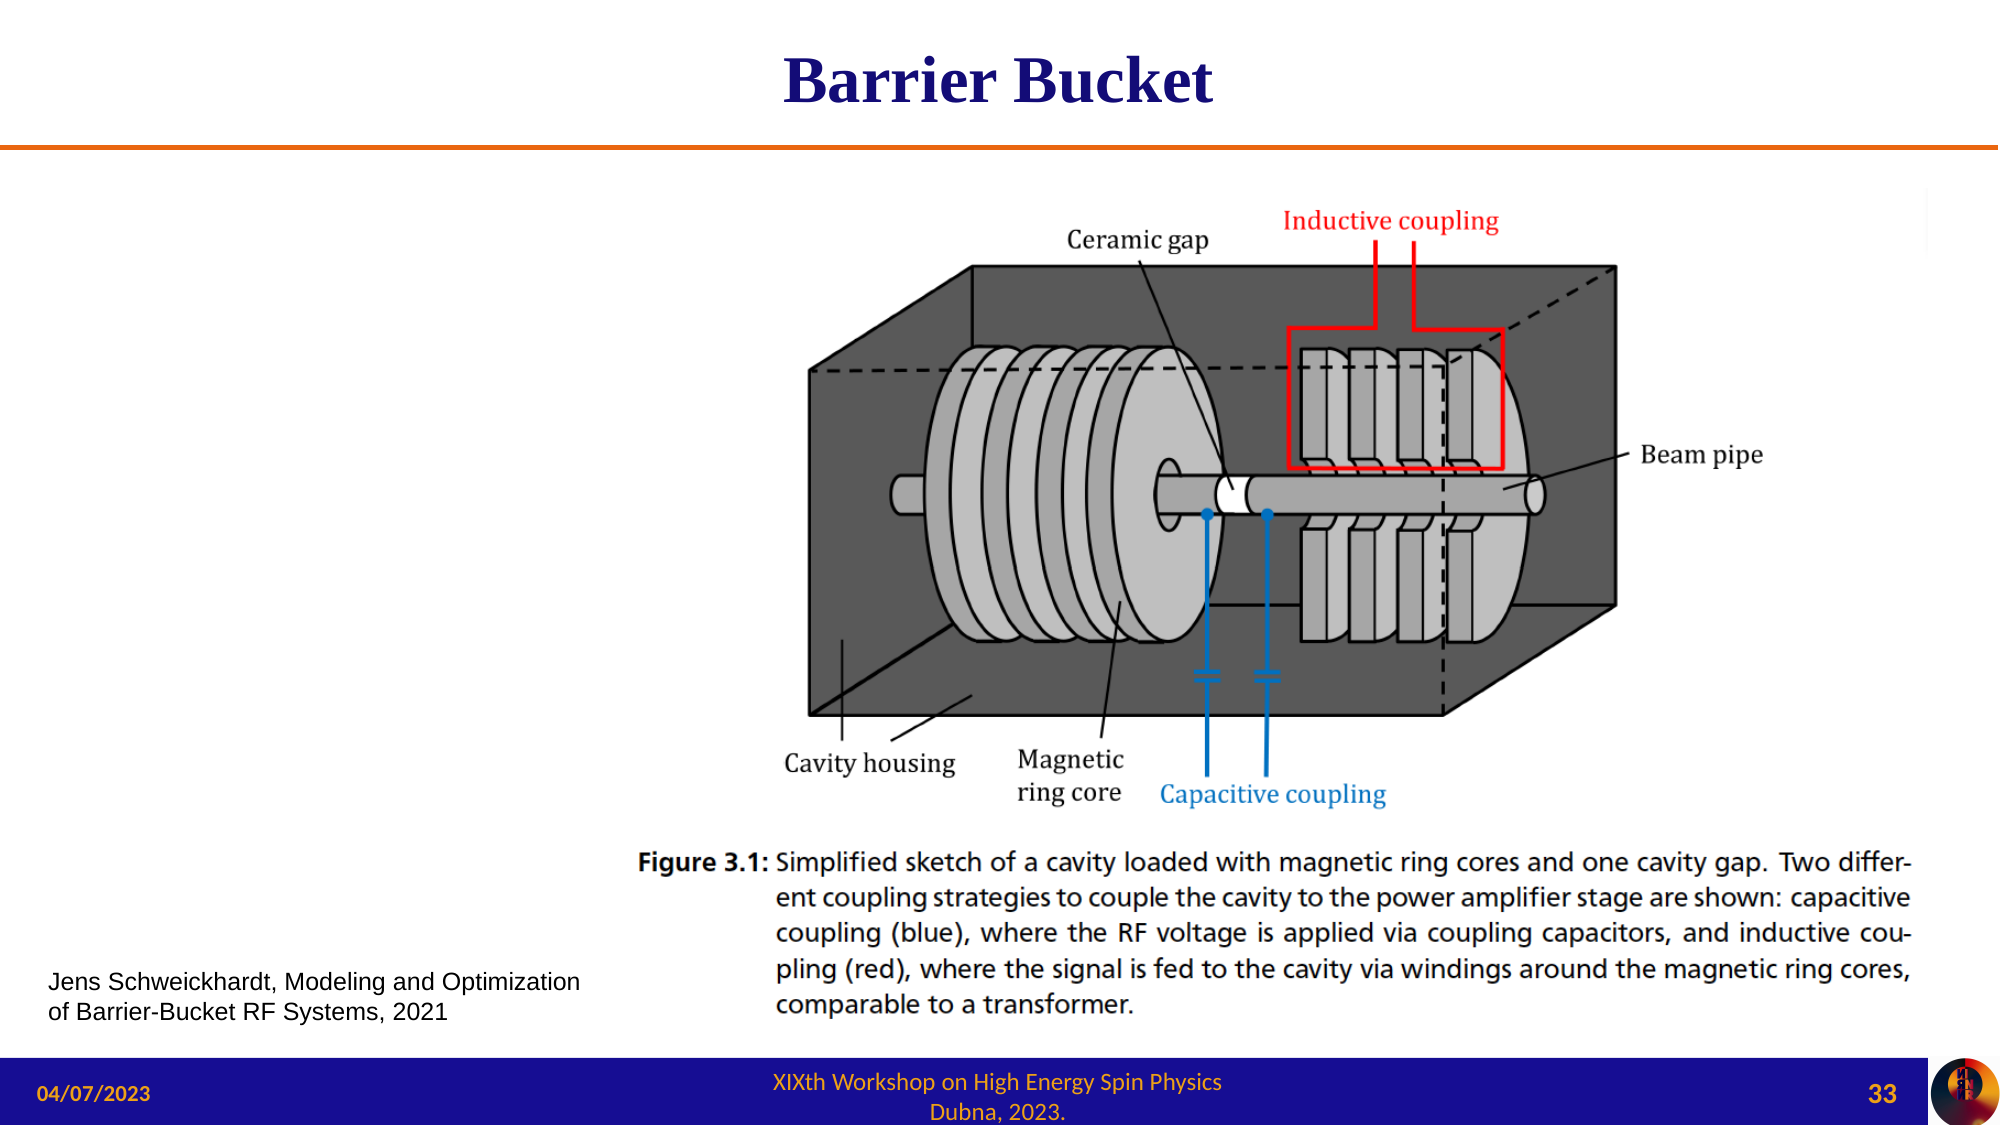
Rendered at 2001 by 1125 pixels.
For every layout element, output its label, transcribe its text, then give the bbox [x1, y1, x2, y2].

picture [1927, 1056, 2000, 1125]
text_box XIXth Workshop on High Energy Spin Physics Dubna, 2023. [0, 1057, 1927, 1125]
picture [625, 188, 1929, 1030]
text_box Jens Schweickhardt, Modeling and Optimization of Barrier-Bucket RF Systems, 2021 [33, 957, 603, 1033]
text_box Barrier Bucket [0, 28, 1998, 124]
